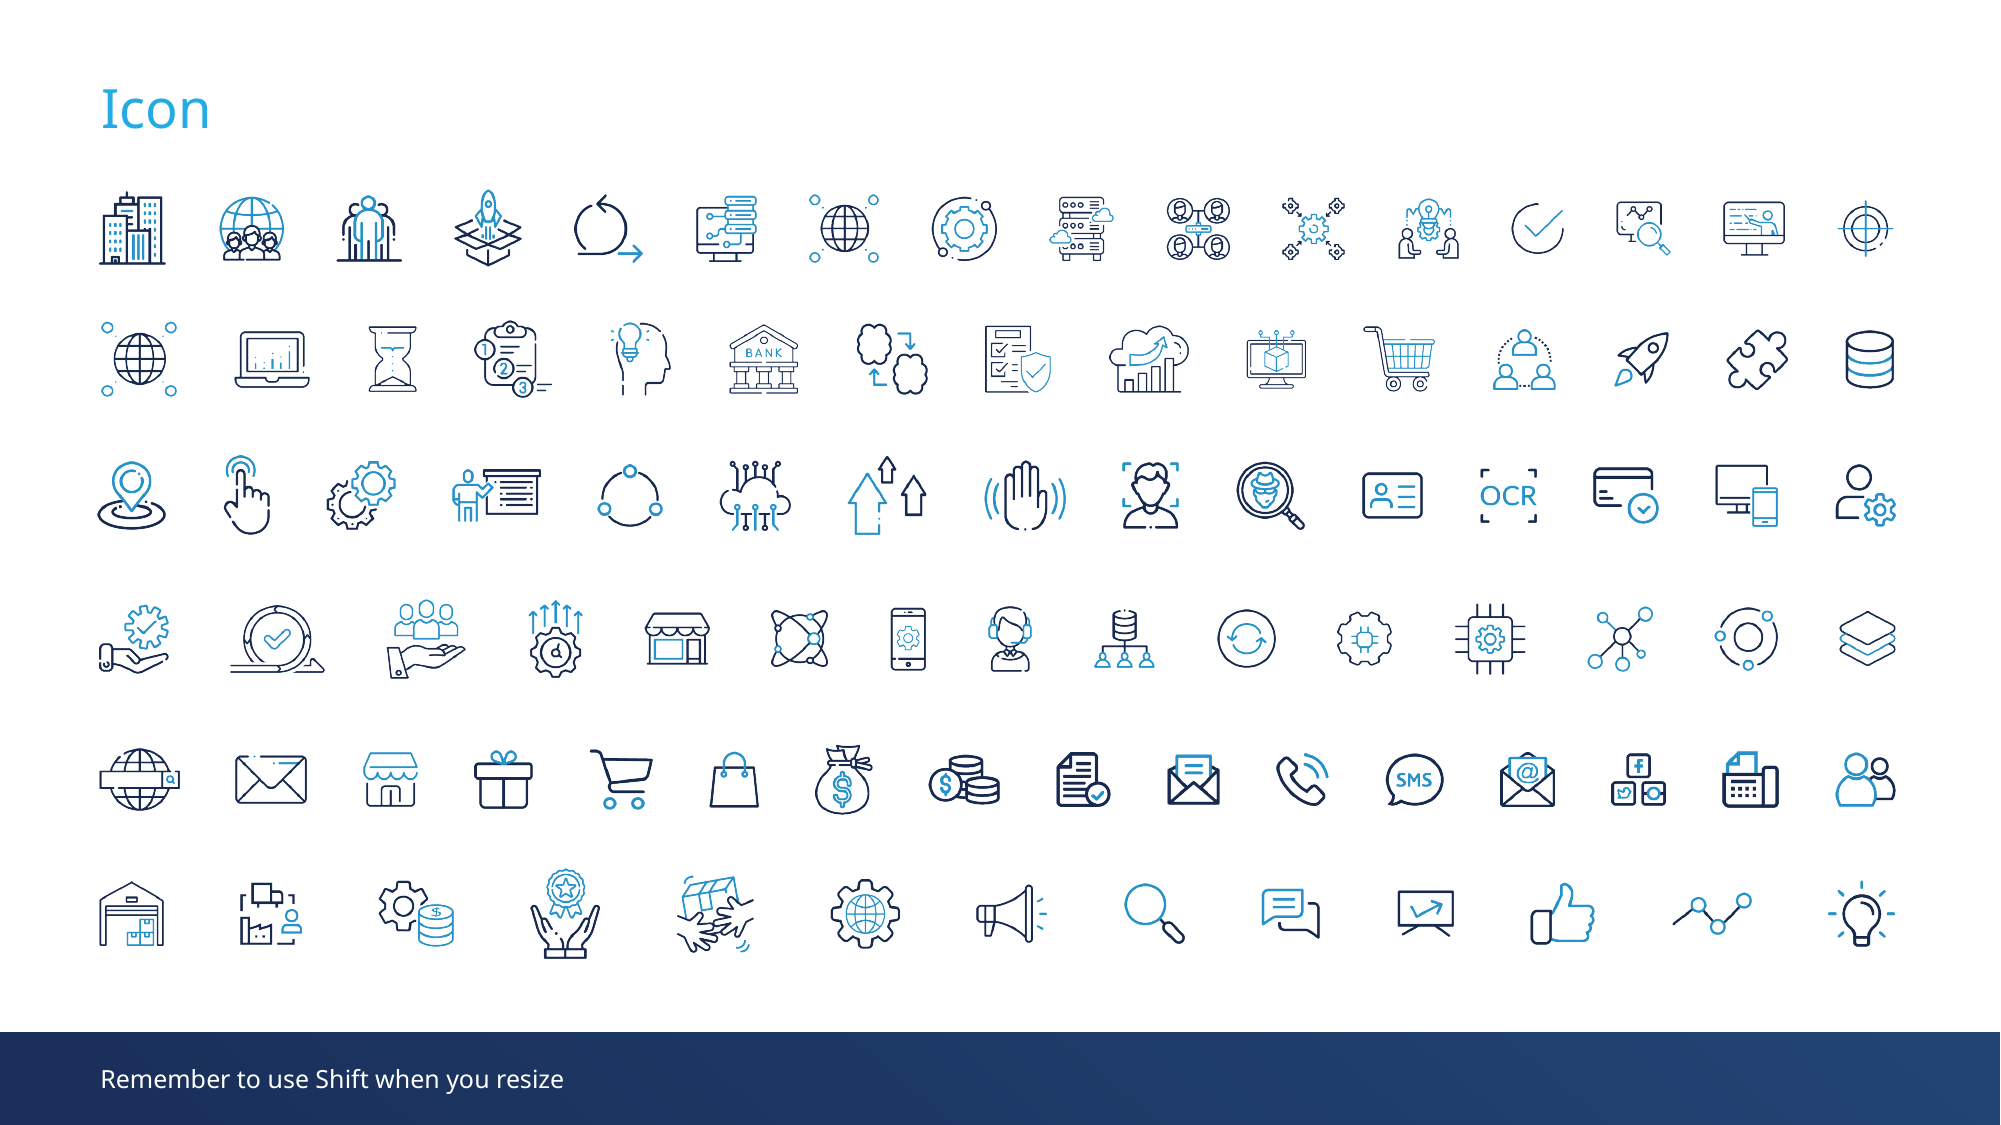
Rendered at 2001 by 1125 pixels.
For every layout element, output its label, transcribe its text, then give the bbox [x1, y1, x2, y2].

picture [719, 459, 791, 532]
picture [1587, 606, 1653, 672]
picture [1282, 196, 1346, 260]
picture [1835, 752, 1897, 808]
picture [1839, 611, 1897, 667]
picture [830, 879, 900, 949]
picture [815, 744, 873, 816]
picture [675, 874, 754, 953]
picture [1246, 329, 1306, 389]
picture [589, 749, 653, 811]
picture [1235, 460, 1306, 530]
picture [695, 194, 757, 262]
picture [987, 606, 1033, 672]
picture [100, 321, 177, 397]
picture [1671, 892, 1752, 935]
picture [1714, 607, 1778, 671]
picture [728, 324, 799, 394]
picture [771, 610, 829, 668]
picture [1837, 200, 1894, 257]
picture [527, 600, 583, 678]
picture [1479, 468, 1537, 523]
picture [1167, 754, 1220, 805]
picture [1276, 753, 1329, 806]
picture [1166, 196, 1230, 260]
picture [326, 460, 396, 530]
picture [474, 320, 552, 399]
picture [975, 884, 1048, 944]
picture [530, 868, 600, 959]
picture [809, 193, 879, 264]
picture [378, 880, 454, 948]
picture [1396, 890, 1454, 937]
picture [1056, 752, 1111, 808]
picture [610, 322, 671, 397]
picture [1454, 603, 1526, 675]
picture [452, 469, 541, 522]
picture [1835, 463, 1897, 527]
picture [1122, 461, 1180, 530]
picture [1845, 329, 1894, 389]
picture [1123, 883, 1185, 945]
picture [1723, 201, 1785, 256]
picture [96, 460, 167, 530]
picture [474, 750, 534, 810]
picture [98, 881, 164, 947]
picture [1611, 753, 1666, 806]
picture [218, 195, 284, 261]
picture [1726, 328, 1788, 390]
picture [931, 195, 997, 261]
picture [708, 751, 760, 809]
picture [1108, 325, 1189, 393]
picture [856, 323, 928, 395]
picture [99, 748, 180, 812]
picture [1337, 611, 1393, 667]
picture [1362, 472, 1423, 519]
picture [1722, 751, 1779, 809]
picture [847, 455, 927, 536]
picture [99, 191, 167, 266]
picture [367, 326, 417, 392]
picture [573, 193, 644, 264]
picture [1048, 195, 1114, 261]
picture [1363, 326, 1435, 392]
picture [1216, 609, 1276, 669]
picture [644, 612, 710, 666]
picture [597, 463, 663, 527]
picture [1261, 888, 1321, 939]
text_box Icon [74, 66, 980, 133]
picture [928, 754, 1000, 805]
picture [1094, 609, 1155, 669]
picture [336, 194, 402, 262]
picture [363, 752, 418, 808]
picture [1511, 203, 1564, 254]
picture [983, 459, 1066, 532]
picture [1828, 880, 1896, 948]
picture [1715, 463, 1779, 527]
picture [230, 605, 325, 673]
picture [890, 607, 927, 671]
picture [1530, 882, 1596, 946]
picture [240, 882, 302, 946]
picture [454, 189, 522, 268]
picture [235, 755, 307, 804]
picture [1616, 201, 1672, 256]
picture [223, 455, 270, 536]
picture [1500, 752, 1555, 808]
picture [1492, 328, 1556, 390]
picture [1613, 332, 1669, 387]
picture [985, 325, 1051, 393]
picture [99, 604, 169, 674]
picture [1384, 753, 1444, 806]
picture [386, 599, 467, 679]
picture [1593, 467, 1659, 524]
picture [1397, 197, 1459, 259]
picture [234, 330, 310, 388]
